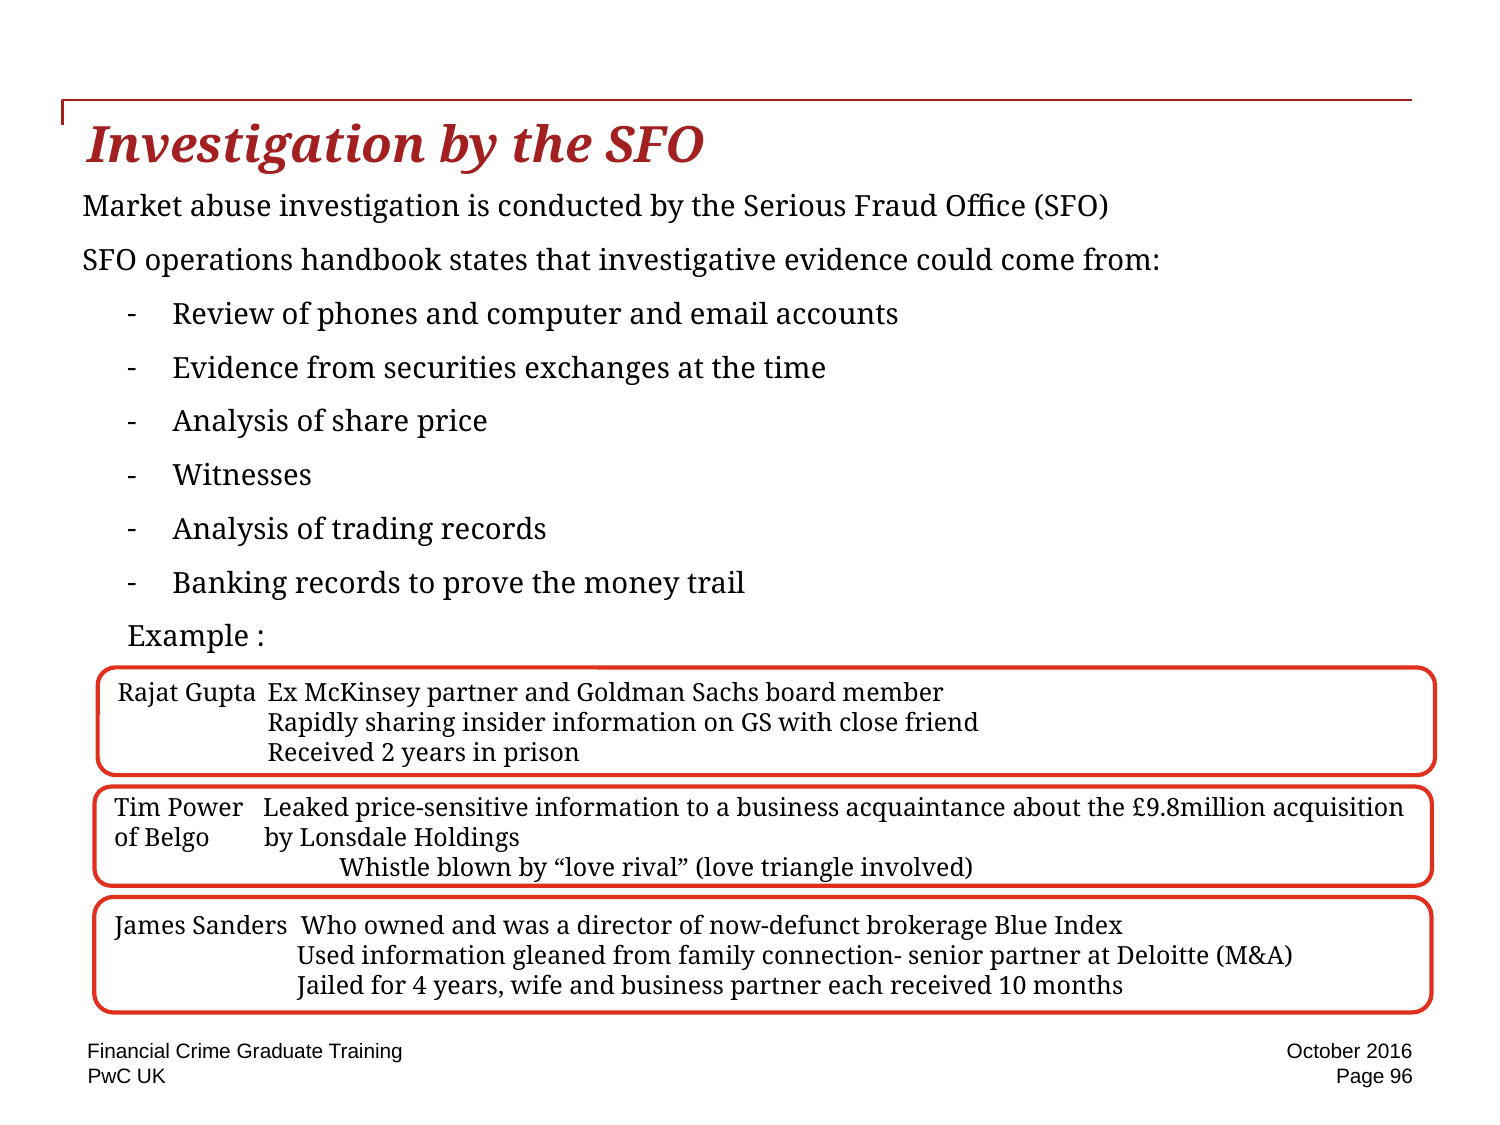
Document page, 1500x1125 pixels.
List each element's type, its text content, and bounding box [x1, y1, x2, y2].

text_box Rajat Gupta Ex McKinsey partner and Goldman Sachs board member Rapidly sharing insider information on GS with close friend Received 2 years in prison [95, 665, 1438, 778]
footer Financial Crime Graduate Training [86, 1037, 950, 1063]
list Market abuse investigation is conducted by the Serious Fraud Office (SFO) SFO operations handbook states that investigative evidence could come from: Review of phones and computer and email accounts Evidence from securities exchanges at the time Analysis of share price Witnesses Analysis of trading records Banking records to prove the money trail Example : [82, 187, 1408, 913]
text_box James Sanders Who owned and was a director of now-defunct brokerage Blue Index Used information gleaned from family connection- senior partner at Deloitte (M&A) Jailed for 4 years, wife and business partner each received 10 months [92, 894, 1434, 1015]
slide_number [1162, 1037, 1413, 1063]
title Investigation by the SFO [87, 112, 1413, 263]
text_box Tim Power Leaked price-sensitive information to a business acquaintance about the £9.8million acquisition of Belgo by Lonsdale Holdings Whistle blown by “love rival” (love triangle involved) [92, 784, 1435, 888]
text_box [132, 778, 596, 784]
slide_number Page 96 [1162, 1063, 1413, 1088]
